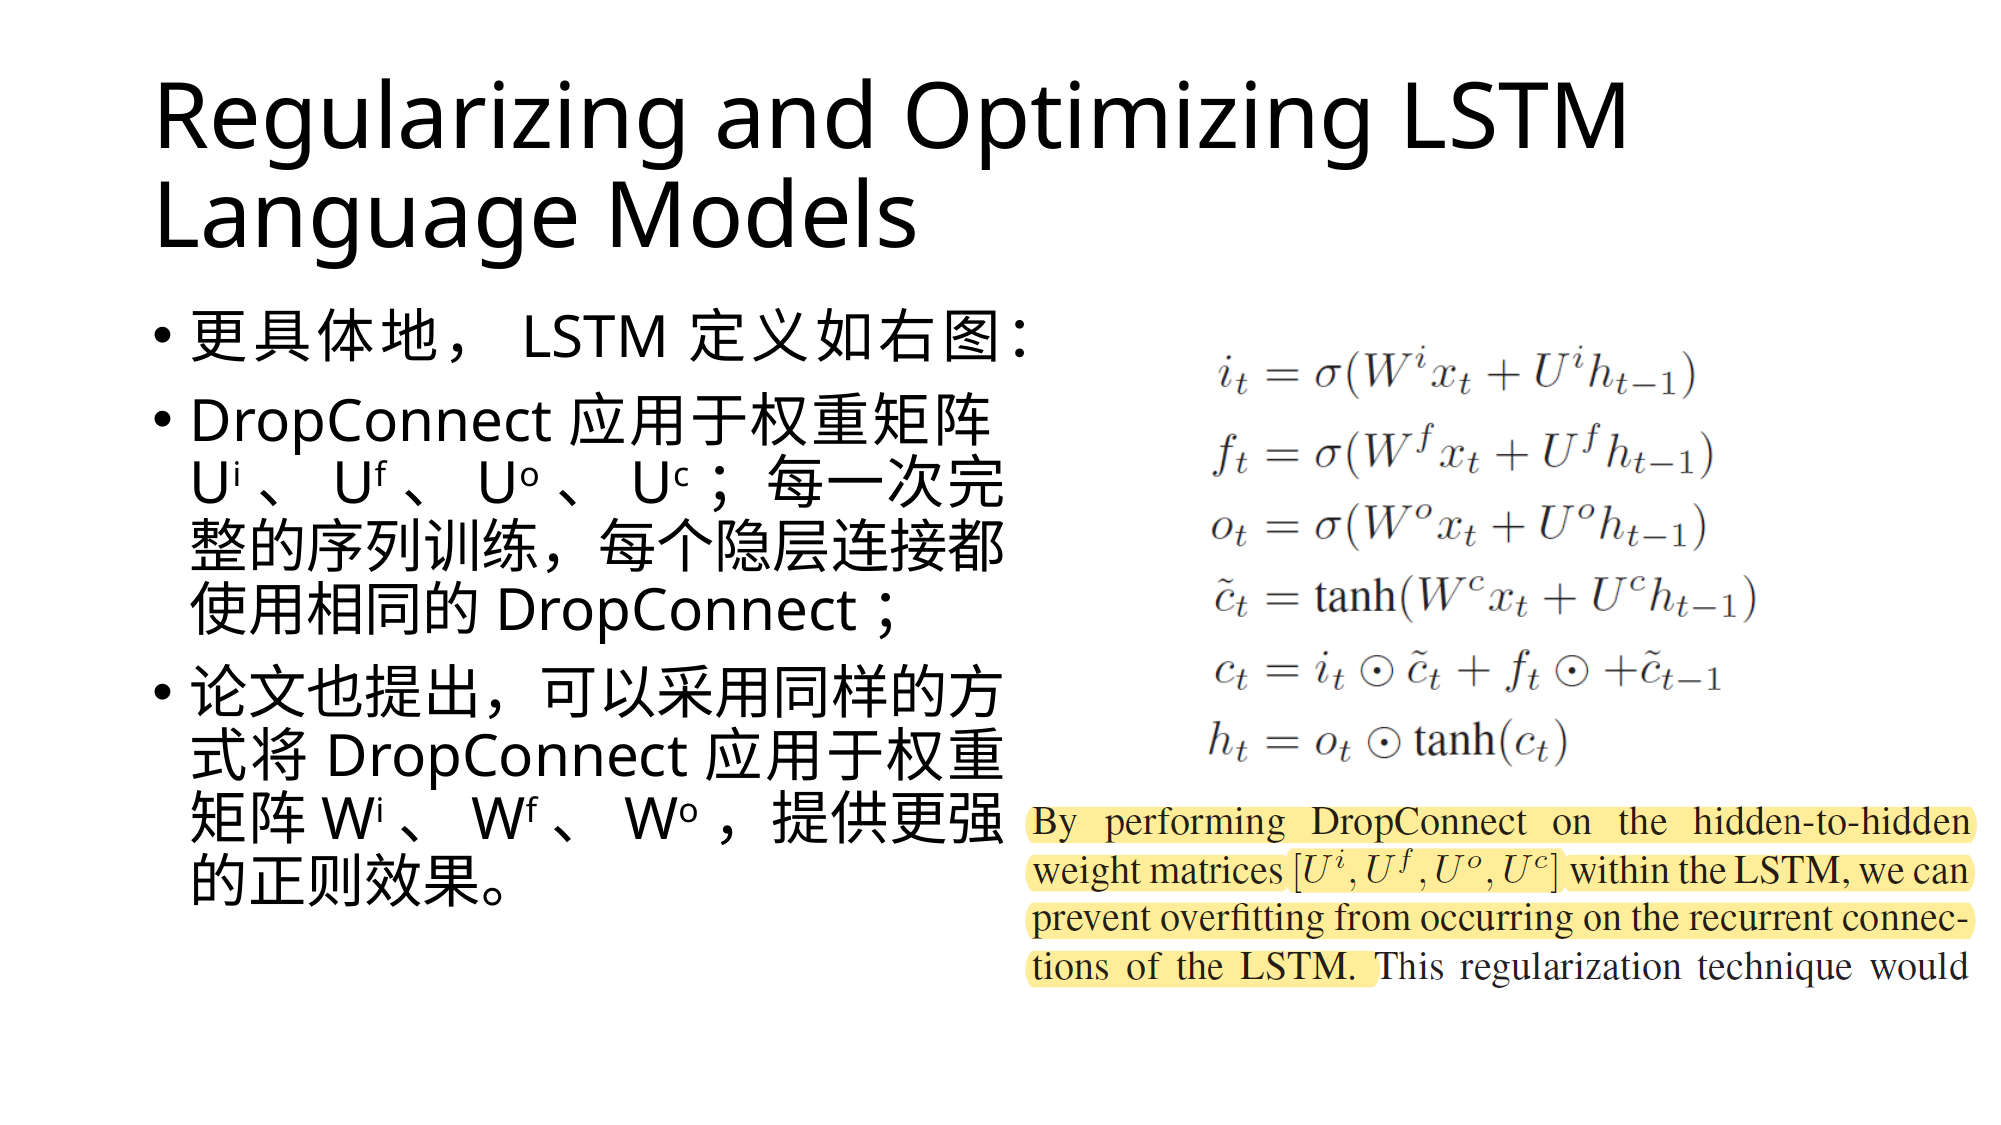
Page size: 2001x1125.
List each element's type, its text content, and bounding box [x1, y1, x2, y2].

title Regularizing and Optimizing LSTM Language Models [137, 59, 1863, 278]
picture [1020, 796, 1979, 989]
picture [1203, 338, 1764, 775]
list 更具体地，LSTM定义如右图： DropConnect应用于权重矩阵Ui、Uf、Uo、Uc；每一次完整的序列训练，每个隐层连接都使用相同的DropConnect； 论文也提出，可以采用同样的方式将DropConnect应用于权重矩阵Wi、Wf、Wo，提供更强的正则效果。 [137, 299, 1021, 1014]
